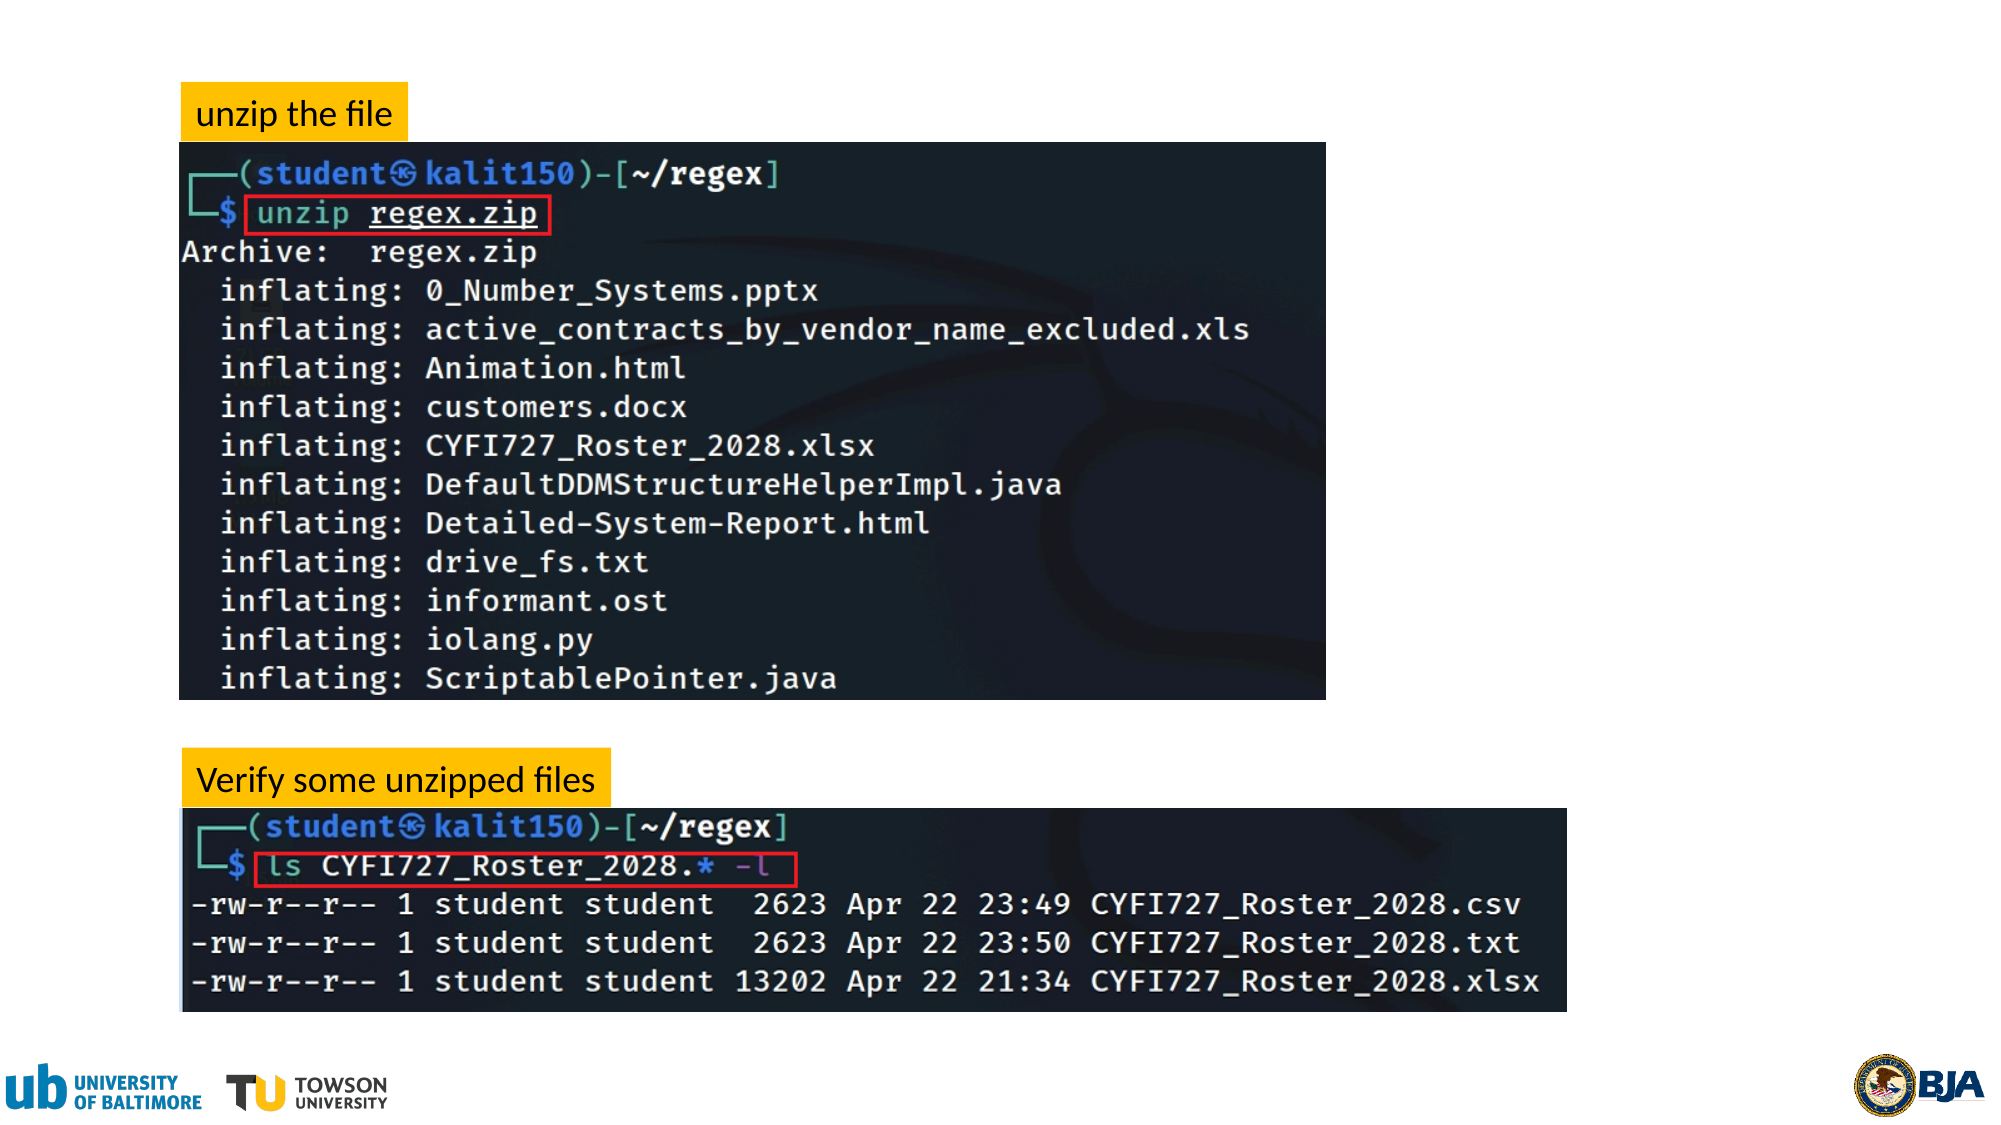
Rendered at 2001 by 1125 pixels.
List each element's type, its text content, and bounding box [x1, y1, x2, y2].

picture [1854, 1054, 1986, 1117]
picture [179, 142, 1326, 700]
text_box unzip the file [180, 81, 409, 142]
picture [0, 1031, 407, 1125]
picture [179, 808, 1567, 1012]
text_box Verify some unzipped files [181, 747, 612, 808]
